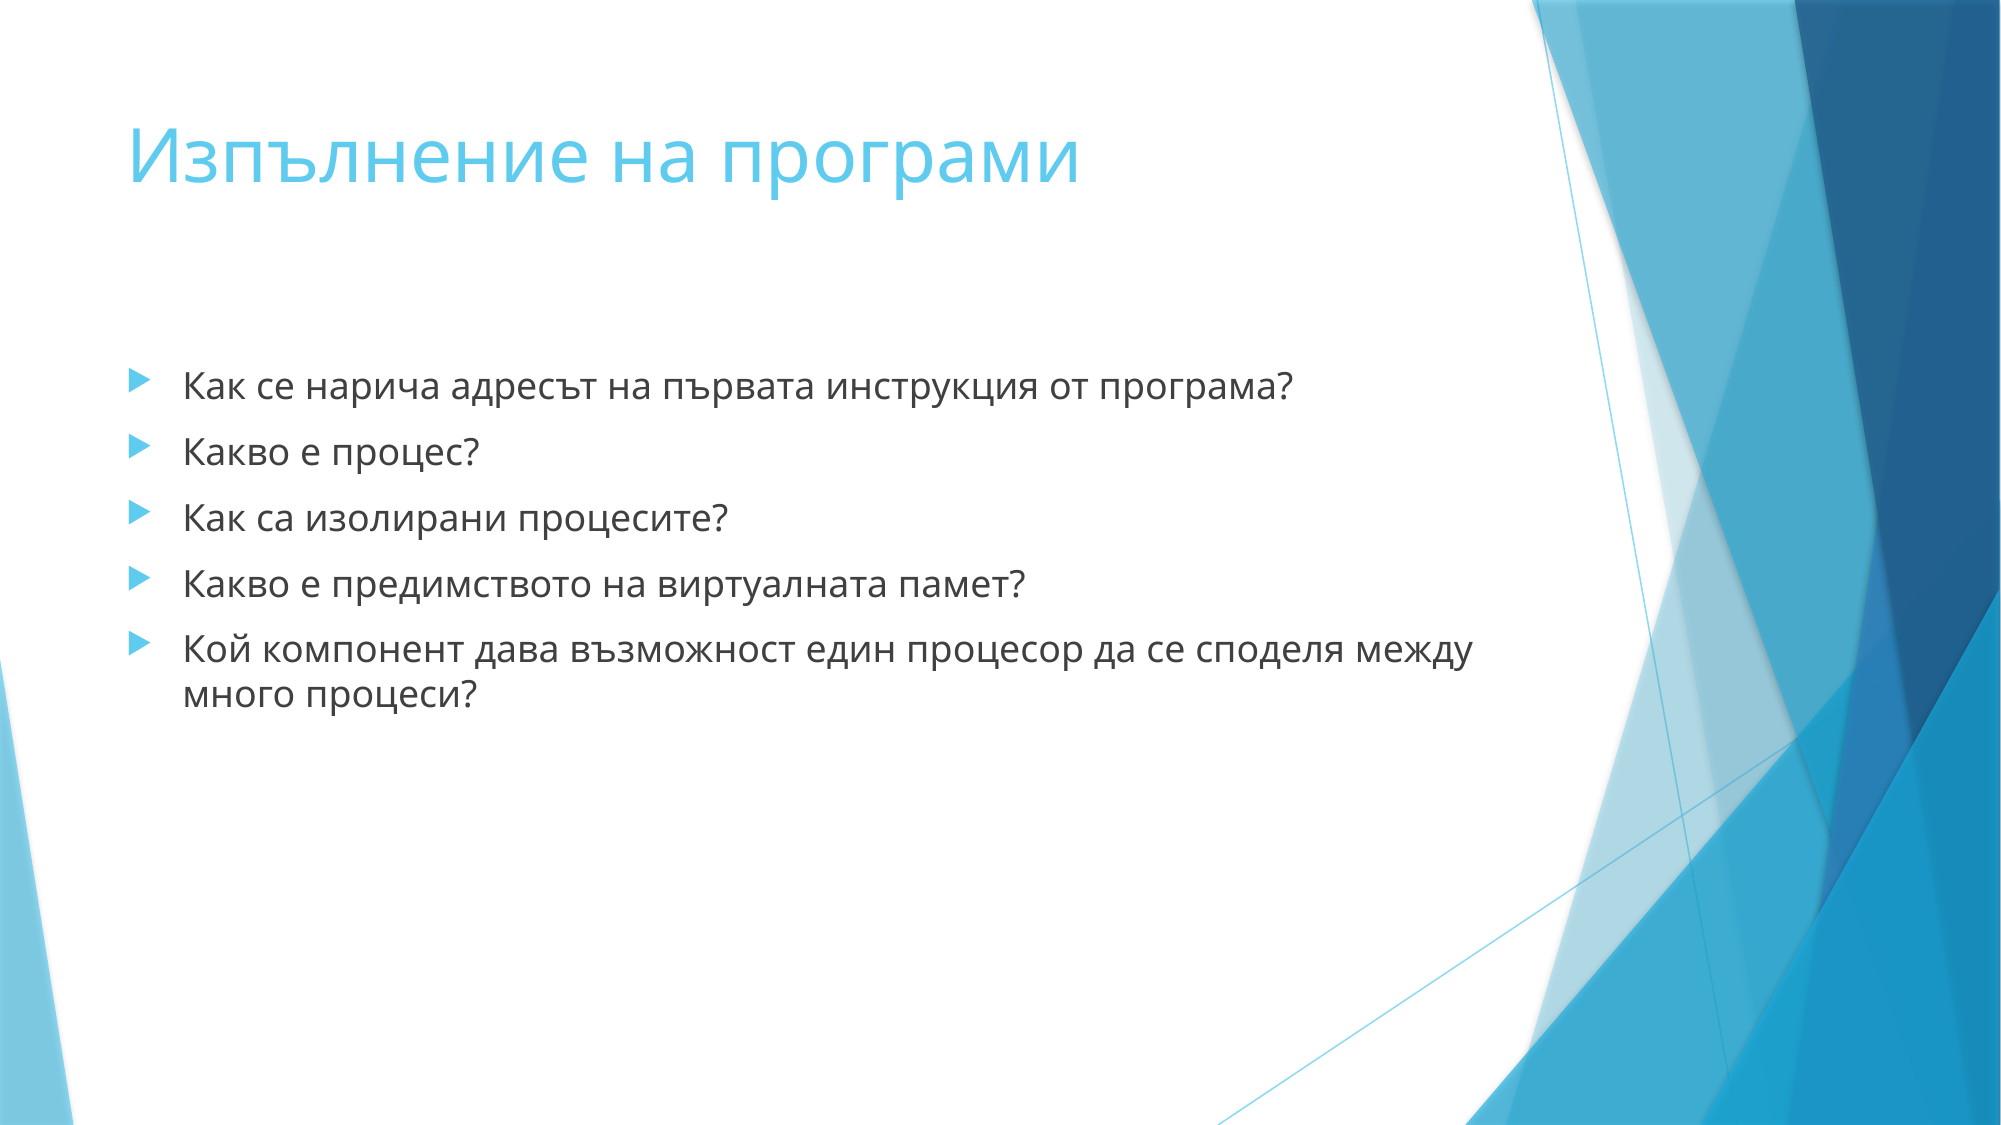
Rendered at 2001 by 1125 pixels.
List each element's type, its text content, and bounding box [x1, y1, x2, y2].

title Изпълнение на програми [111, 99, 1522, 317]
list Как се нарича адресът на първата инструкция от програма? Какво е процес? Как са изолирани процесите? Какво е предимството на виртуалната памет? Кой компонент дава възможност един процесор да се споделя между много процеси? [111, 354, 1522, 992]
